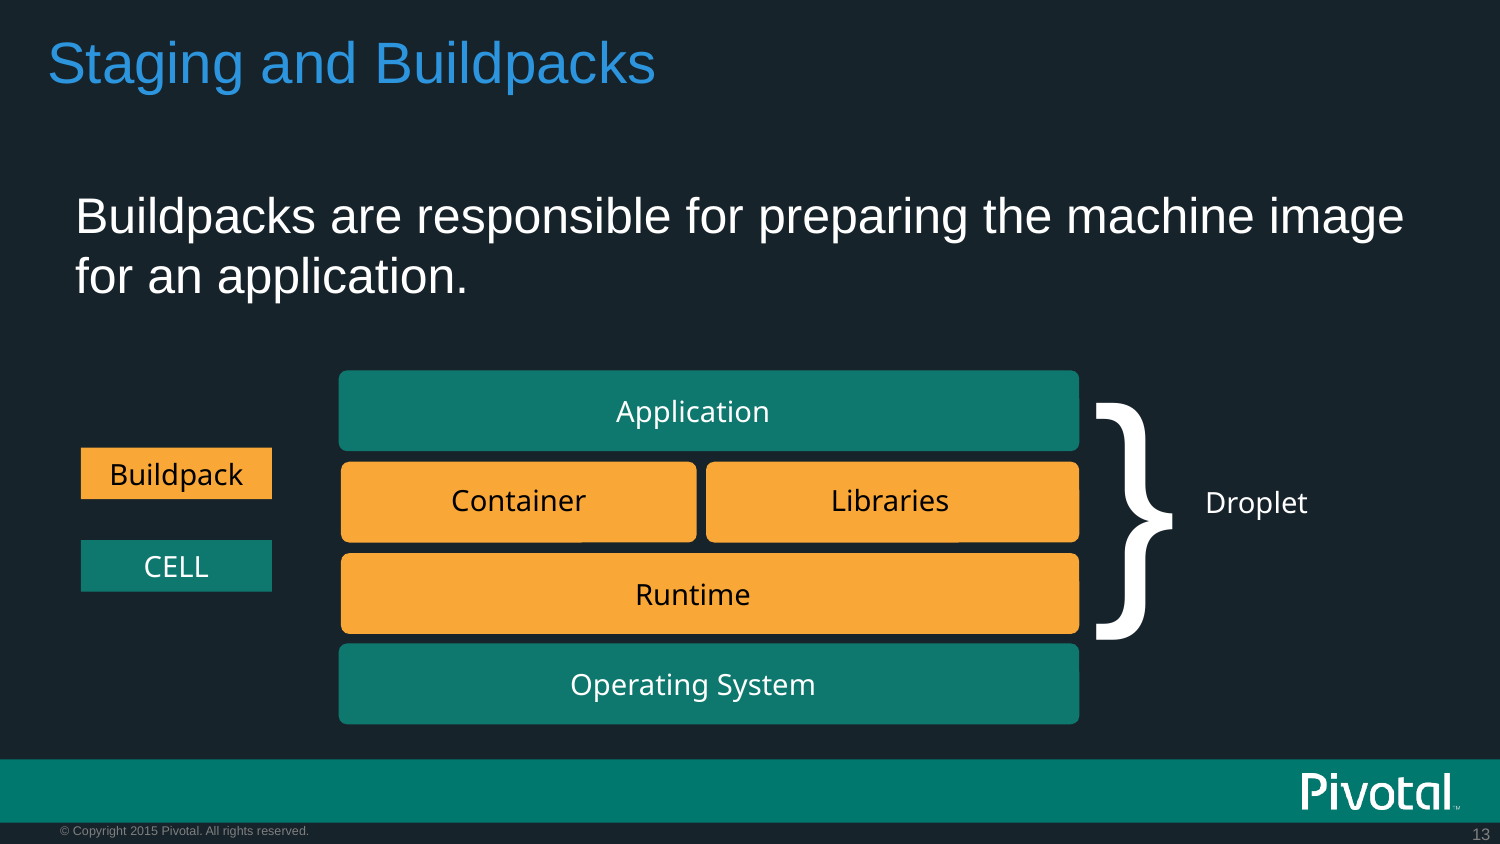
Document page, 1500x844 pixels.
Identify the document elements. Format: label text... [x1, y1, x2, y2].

text_box Operating System [561, 658, 825, 710]
picture [1302, 773, 1460, 810]
text_box Droplet [1196, 476, 1317, 528]
text_box [338, 370, 1080, 452]
text_box Buildpack [80, 447, 272, 500]
text_box [340, 461, 697, 543]
text_box CELL [80, 540, 272, 592]
text_box Buildpacks are responsible for preparing the machine image for an application. [60, 176, 1440, 739]
text_box } [1084, 324, 1187, 647]
text_box Runtime [626, 567, 760, 620]
text_box Container [442, 473, 595, 526]
text_box [340, 553, 1080, 634]
text_box [706, 461, 1080, 543]
text_box Application [607, 384, 779, 437]
text_box [338, 643, 1080, 725]
text_box Libraries [822, 473, 958, 526]
text_box Staging and Buildpacks [32, 25, 1413, 128]
